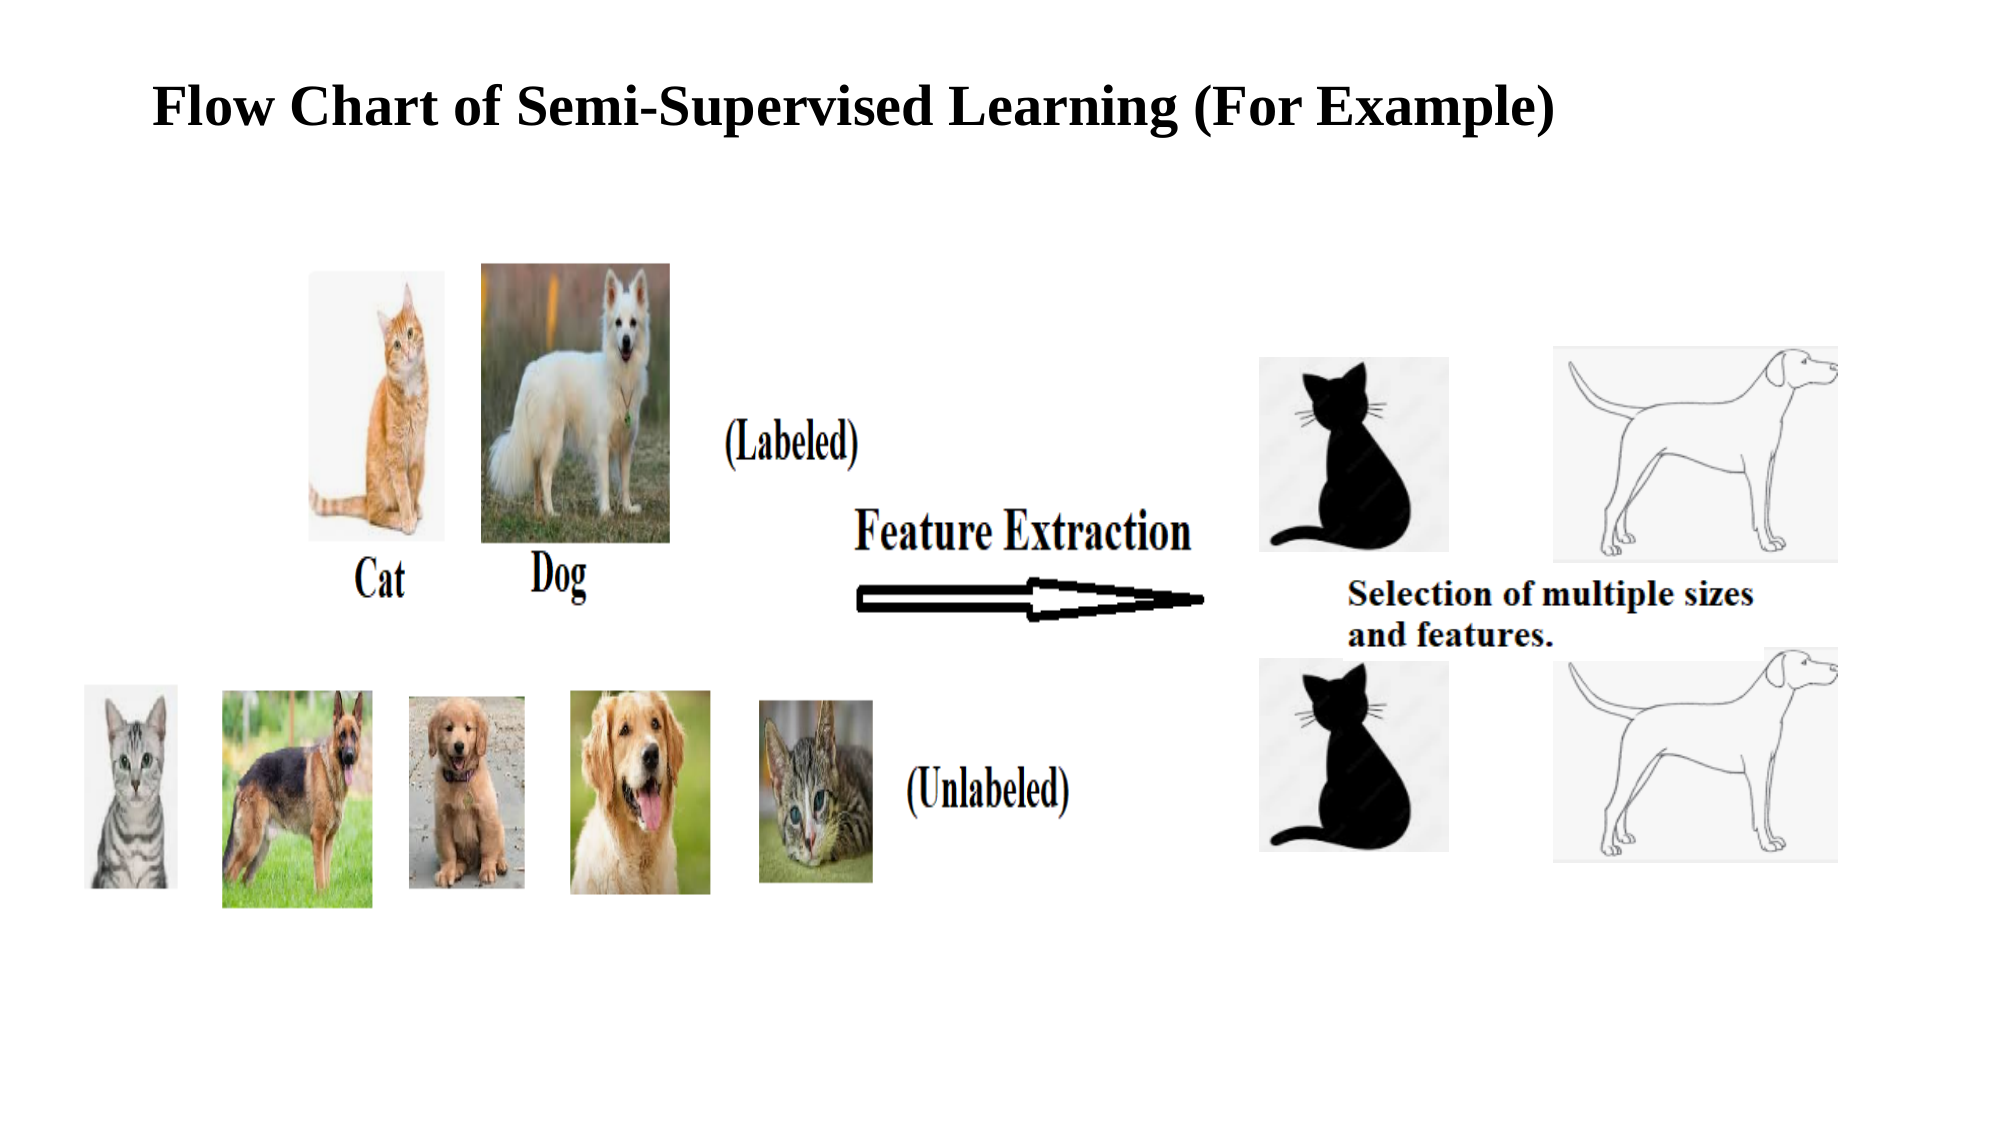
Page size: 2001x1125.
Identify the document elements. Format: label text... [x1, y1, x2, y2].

picture [1553, 346, 1838, 563]
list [67, 227, 1095, 928]
picture [1259, 568, 1838, 863]
title Flow Chart of Semi-Supervised Learning (For Example) [137, 59, 1863, 155]
picture [845, 480, 1216, 648]
picture [1259, 357, 1449, 552]
